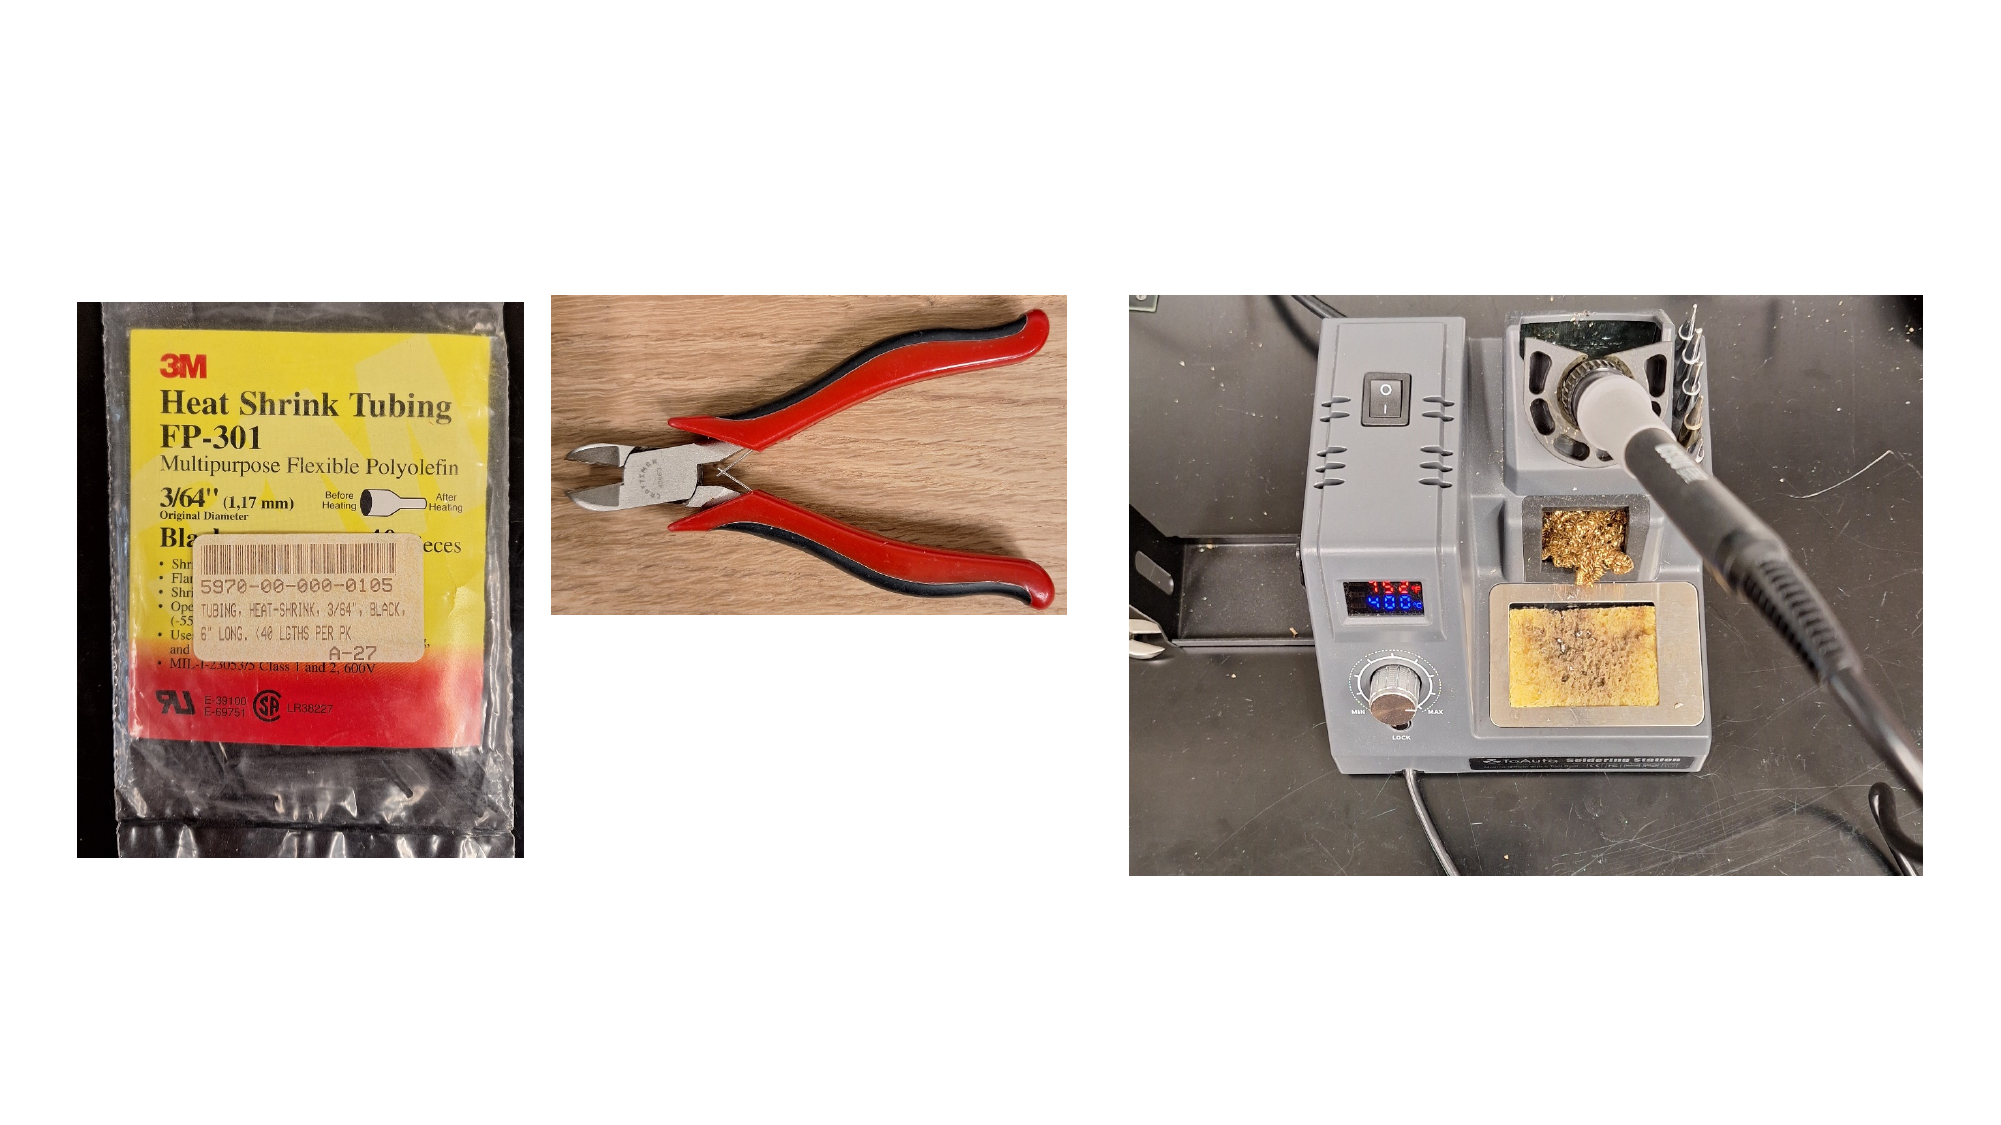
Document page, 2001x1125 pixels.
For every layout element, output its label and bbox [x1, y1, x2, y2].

picture [551, 295, 1067, 615]
picture [1129, 295, 1923, 876]
picture [77, 302, 524, 858]
